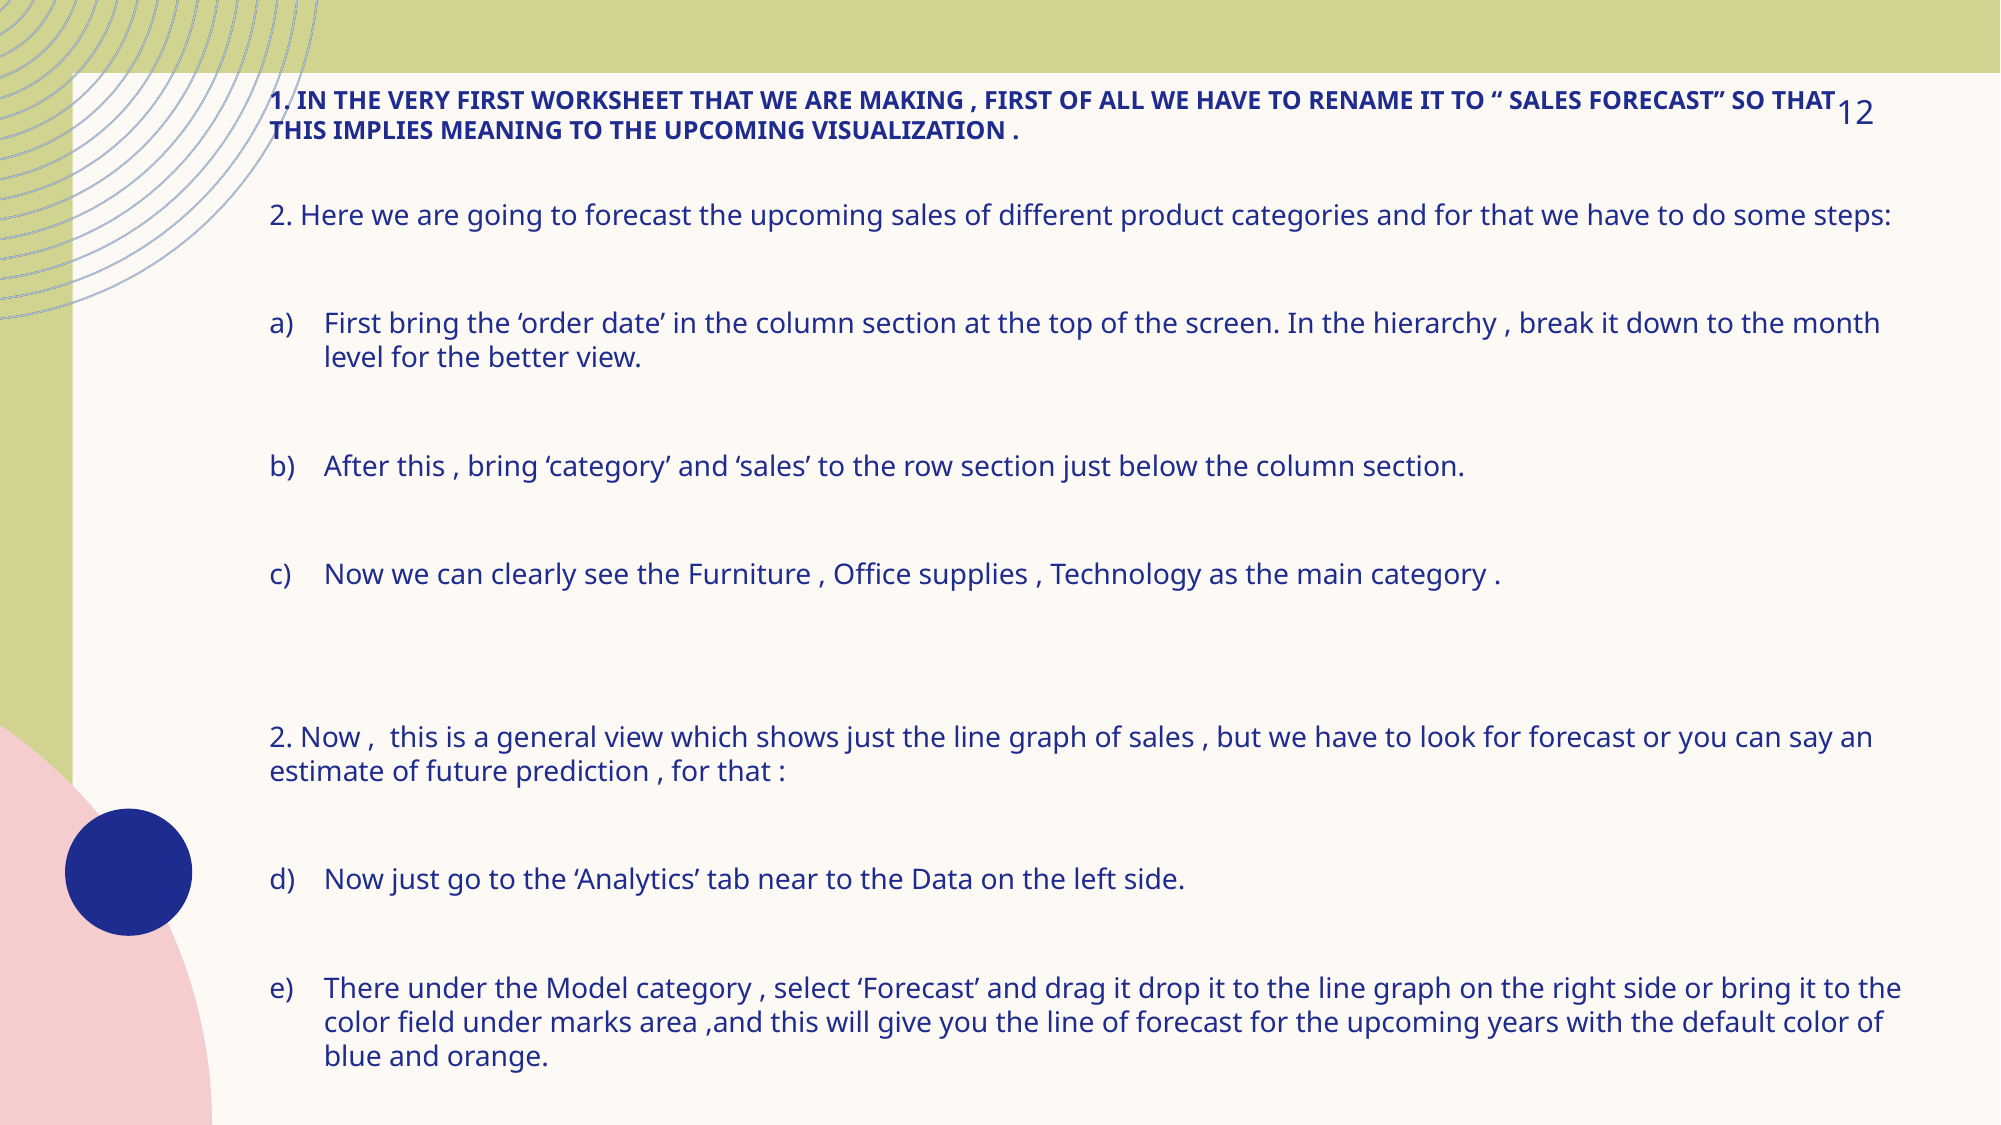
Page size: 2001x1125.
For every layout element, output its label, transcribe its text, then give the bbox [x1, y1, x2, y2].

slide_number 12 [1712, 75, 1875, 153]
title 1. In the very first worksheet that we are making , first of all we have to rename it to “ sales forecast” so that this implies meaning to the upcoming visualization . [254, 97, 1875, 175]
picture [0, 0, 2001, 785]
list 2. Here we are going to forecast the upcoming sales of different product categories and for that we have to do some steps: First bring the ‘order date’ in the column section at the top of the screen. In the hierarchy , break it down to the month level for the better view. After this , bring ‘category’ and ‘sales’ to the row section just below the column section. Now we can clearly see the Furniture , Office supplies , Technology as the main category . 2. Now , this is a general view which shows just the line graph of sales , but we have to look for forecast or you can say an estimate of future prediction , for that : Now just go to the ‘Analytics’ tab near to the Data on the left side. There under the Model category , select ‘Forecast’ and drag it drop it to the line graph on the right side or bring it to the color field under marks area ,and this will give you the line of forecast for the upcoming years with the default color of blue and orange. [254, 197, 1934, 1081]
